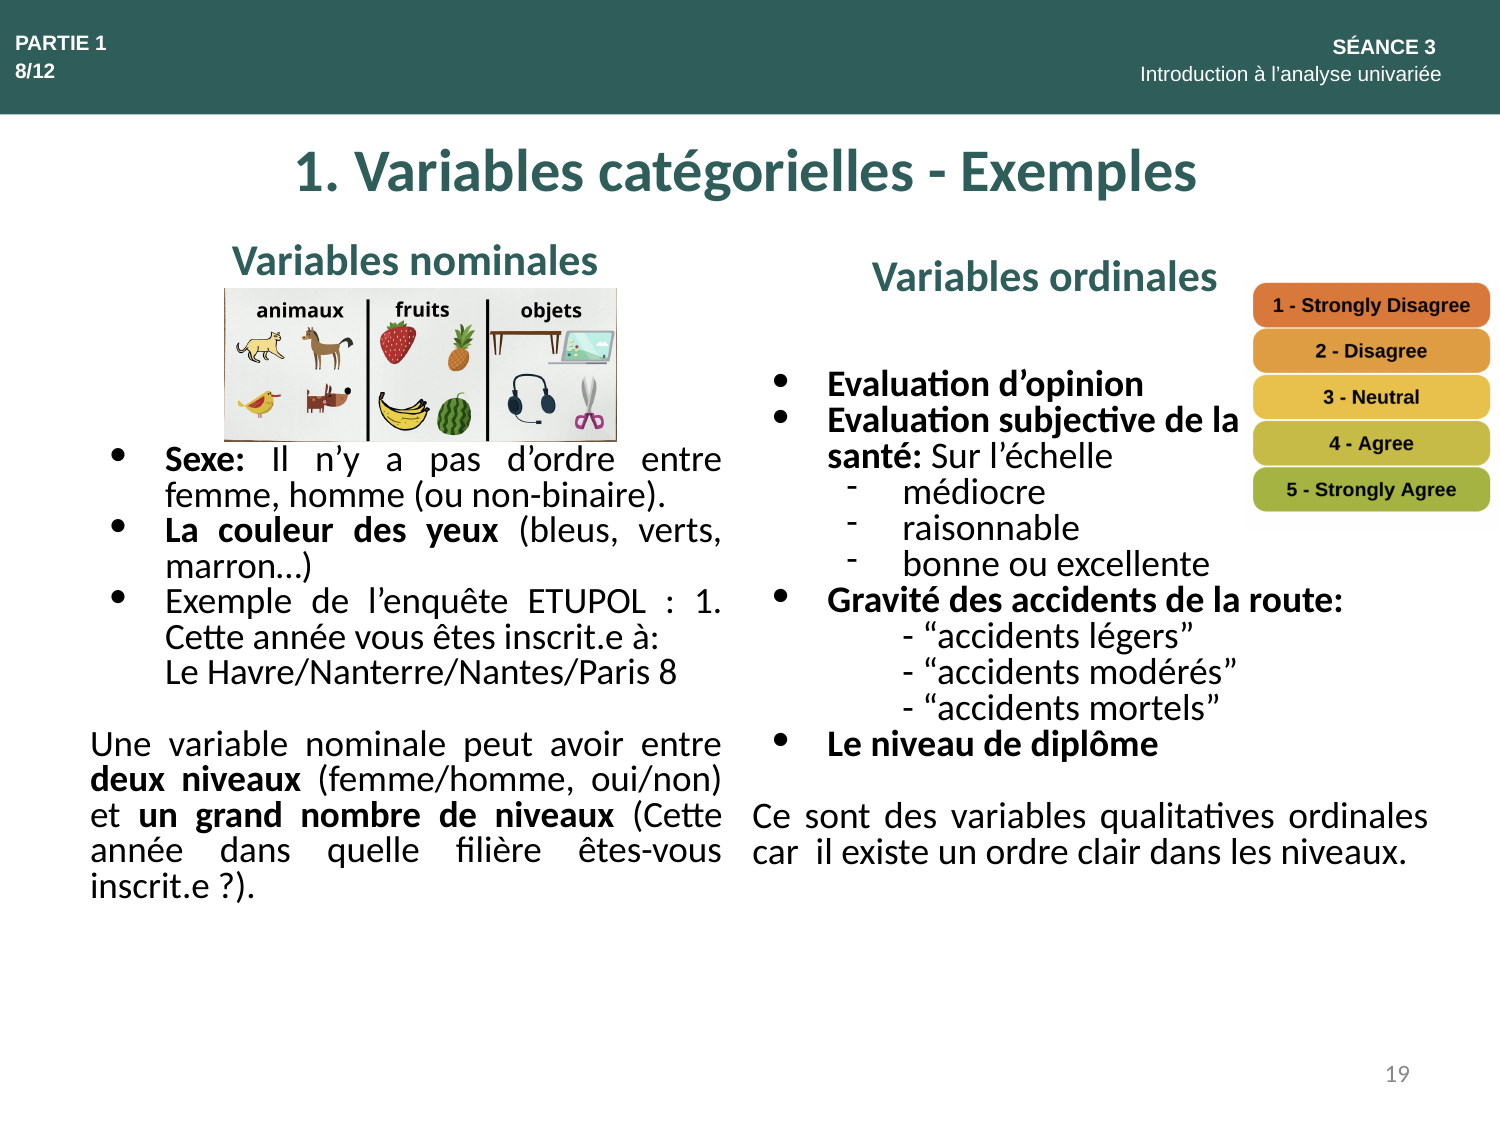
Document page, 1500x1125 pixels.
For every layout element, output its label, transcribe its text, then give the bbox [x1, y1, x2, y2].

slide_number 19 [1074, 1042, 1425, 1103]
picture [224, 288, 617, 443]
text_box SÉANCE 3 Introduction à l’analyse univariée [808, 23, 1457, 94]
text_box 1. Variables catégorielles - Exemples [72, 116, 1421, 250]
text_box PARTIE 1 8/12 [0, 12, 493, 144]
picture [1244, 281, 1500, 533]
list Sexe: Il n’y a pas d’ordre entre femme, homme (ou non-binaire). La couleur des yeux (bleus, verts, marron…) Exemple de l’enquête ETUPOL : 1. Cette année vous êtes inscrit.e à: Le Havre/Nanterre/Nantes/Paris 8 Une variable nominale peut avoir entre deux niveaux (femme/homme, oui/non) et un grand nombre de niveaux (Cette année dans quelle filière êtes-vous inscrit.e ?). [75, 435, 738, 939]
list Evaluation d’opinion Evaluation subjective de la santé: Sur l’échelle médiocre raisonnable bonne ou excellente Gravité des accidents de la route: - “accidents légers” - “accidents modérés” - “accidents mortels” Le niveau de diplôme Ce sont des variables qualitatives ordinales car il existe un ordre clair dans les niveaux. [737, 360, 1445, 839]
list Variables nominales [158, 223, 683, 292]
text_box [0, 0, 1500, 115]
list Variables ordinales [761, 239, 1328, 308]
